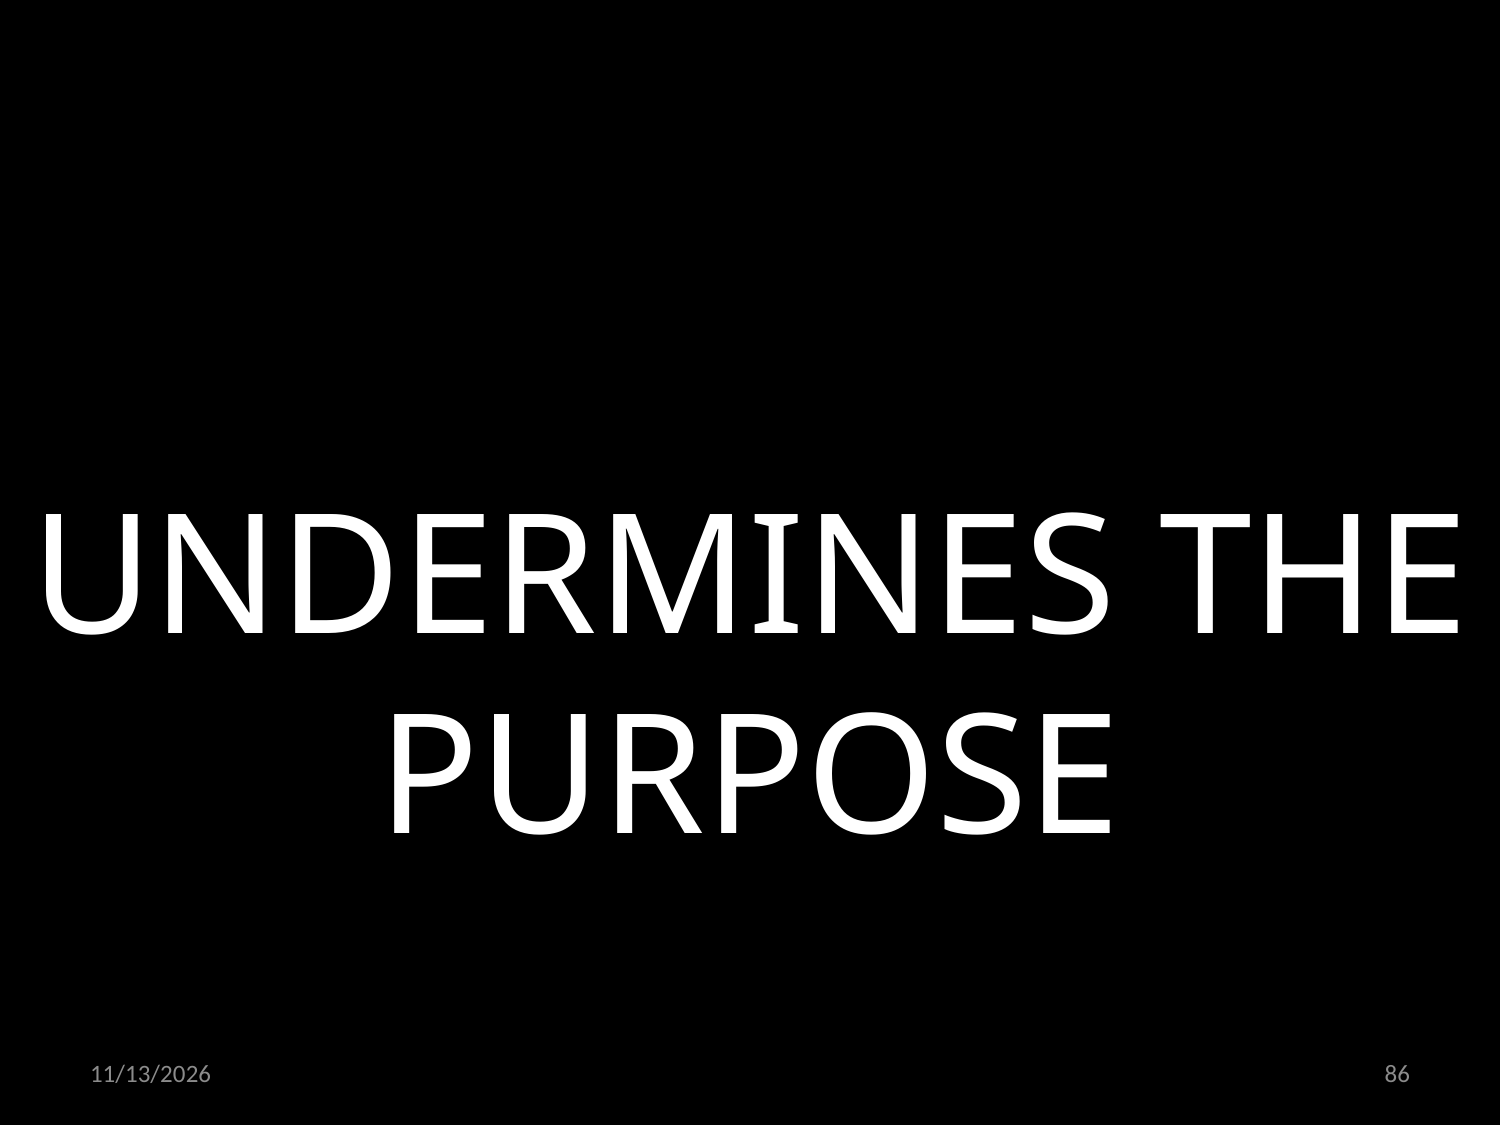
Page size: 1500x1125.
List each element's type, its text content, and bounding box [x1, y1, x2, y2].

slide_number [75, 1042, 425, 1103]
text_box UNDERMINES THE PURPOSE [0, 459, 1500, 561]
slide_number 86 [1074, 1042, 1425, 1103]
